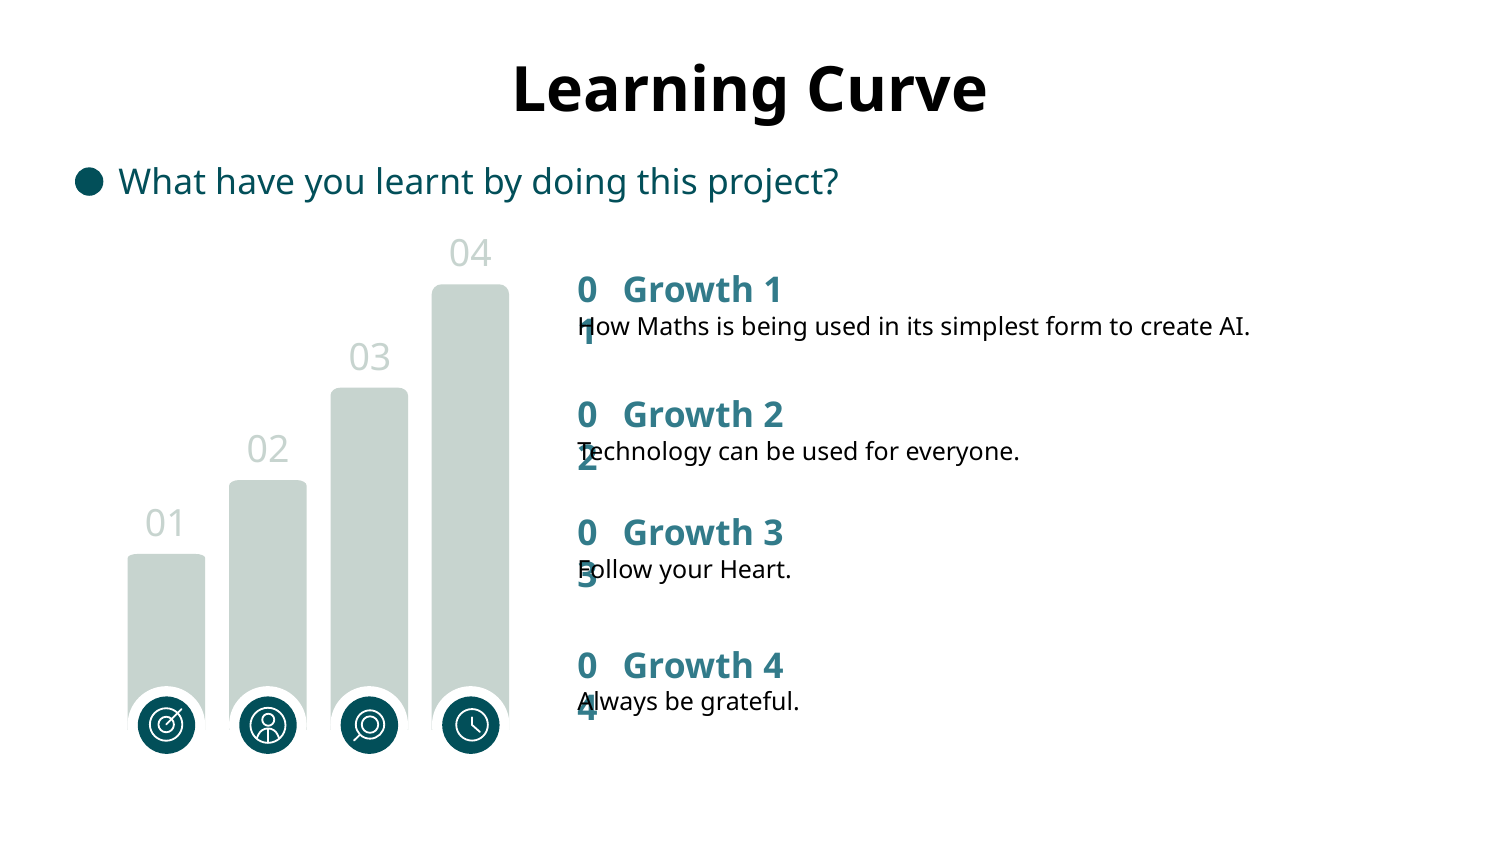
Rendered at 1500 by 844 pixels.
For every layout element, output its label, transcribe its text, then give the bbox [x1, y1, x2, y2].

text_box 04 [431, 214, 510, 272]
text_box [562, 376, 1420, 494]
text_box [75, 167, 104, 196]
text_box 03 [331, 317, 409, 376]
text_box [562, 494, 1420, 613]
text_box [562, 627, 1420, 746]
text_box [137, 696, 196, 754]
text_box 01 [127, 484, 206, 542]
text_box [340, 696, 399, 754]
text_box What have you learnt by doing this project? [103, 144, 1085, 214]
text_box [562, 251, 1420, 370]
text_box [127, 686, 206, 764]
text_box 02 [229, 410, 307, 468]
text_box [239, 696, 297, 754]
text_box [431, 284, 510, 724]
text_box [330, 686, 409, 764]
text_box [127, 553, 206, 721]
text_box [431, 686, 510, 764]
text_box [330, 387, 409, 724]
text_box [229, 686, 307, 764]
text_box [442, 696, 500, 754]
title Learning Curve [379, 33, 1121, 136]
text_box [229, 480, 307, 718]
